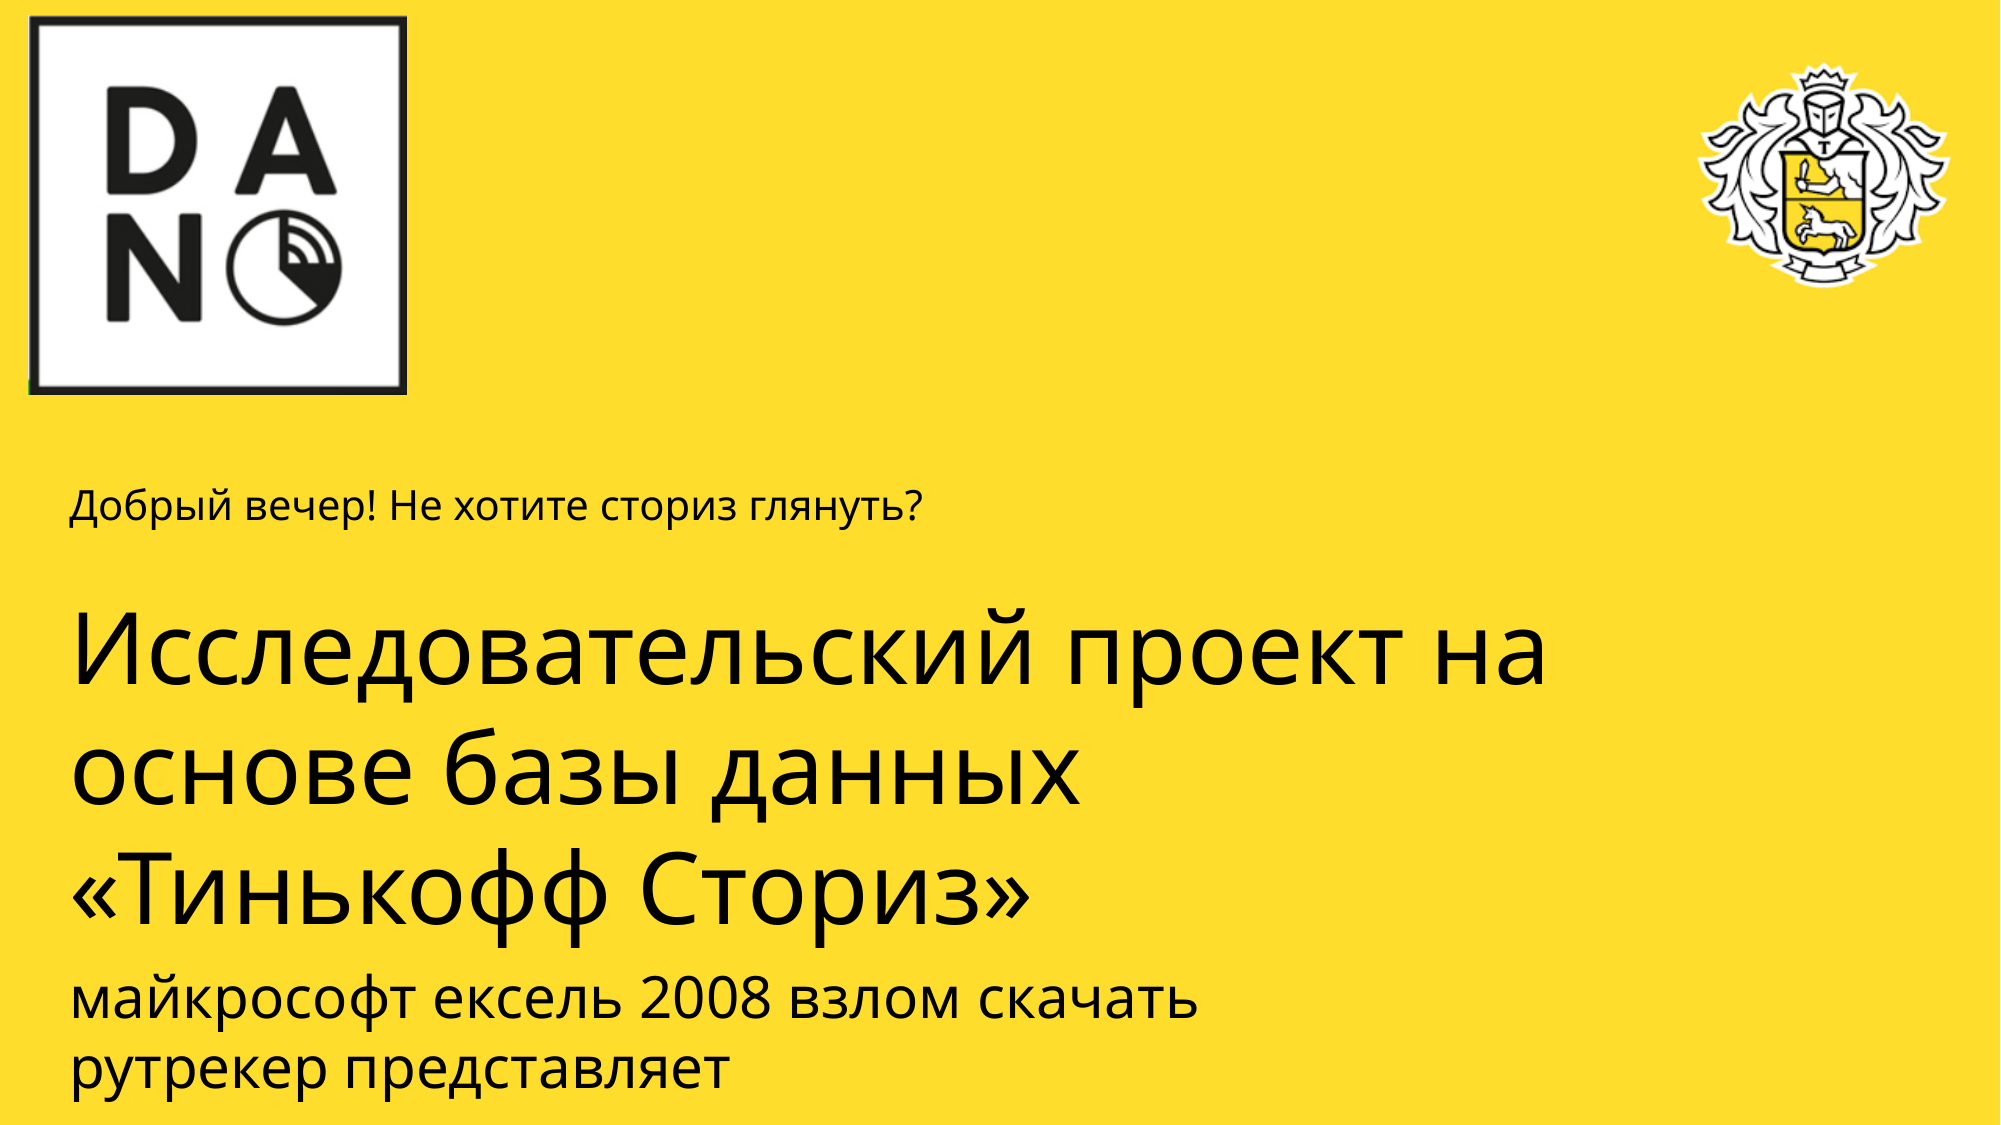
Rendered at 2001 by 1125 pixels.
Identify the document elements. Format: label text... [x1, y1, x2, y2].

text_box Исследовательский проект на основе базы данных «Тинькофф Сториз» [54, 576, 1591, 952]
picture [0, 0, 2001, 1125]
text_box майкрософт ексель 2008 взлом скачать рутрекер представляет [54, 952, 1355, 1108]
text_box Добрый вечер! Не хотите сториз глянуть? [54, 471, 1217, 536]
